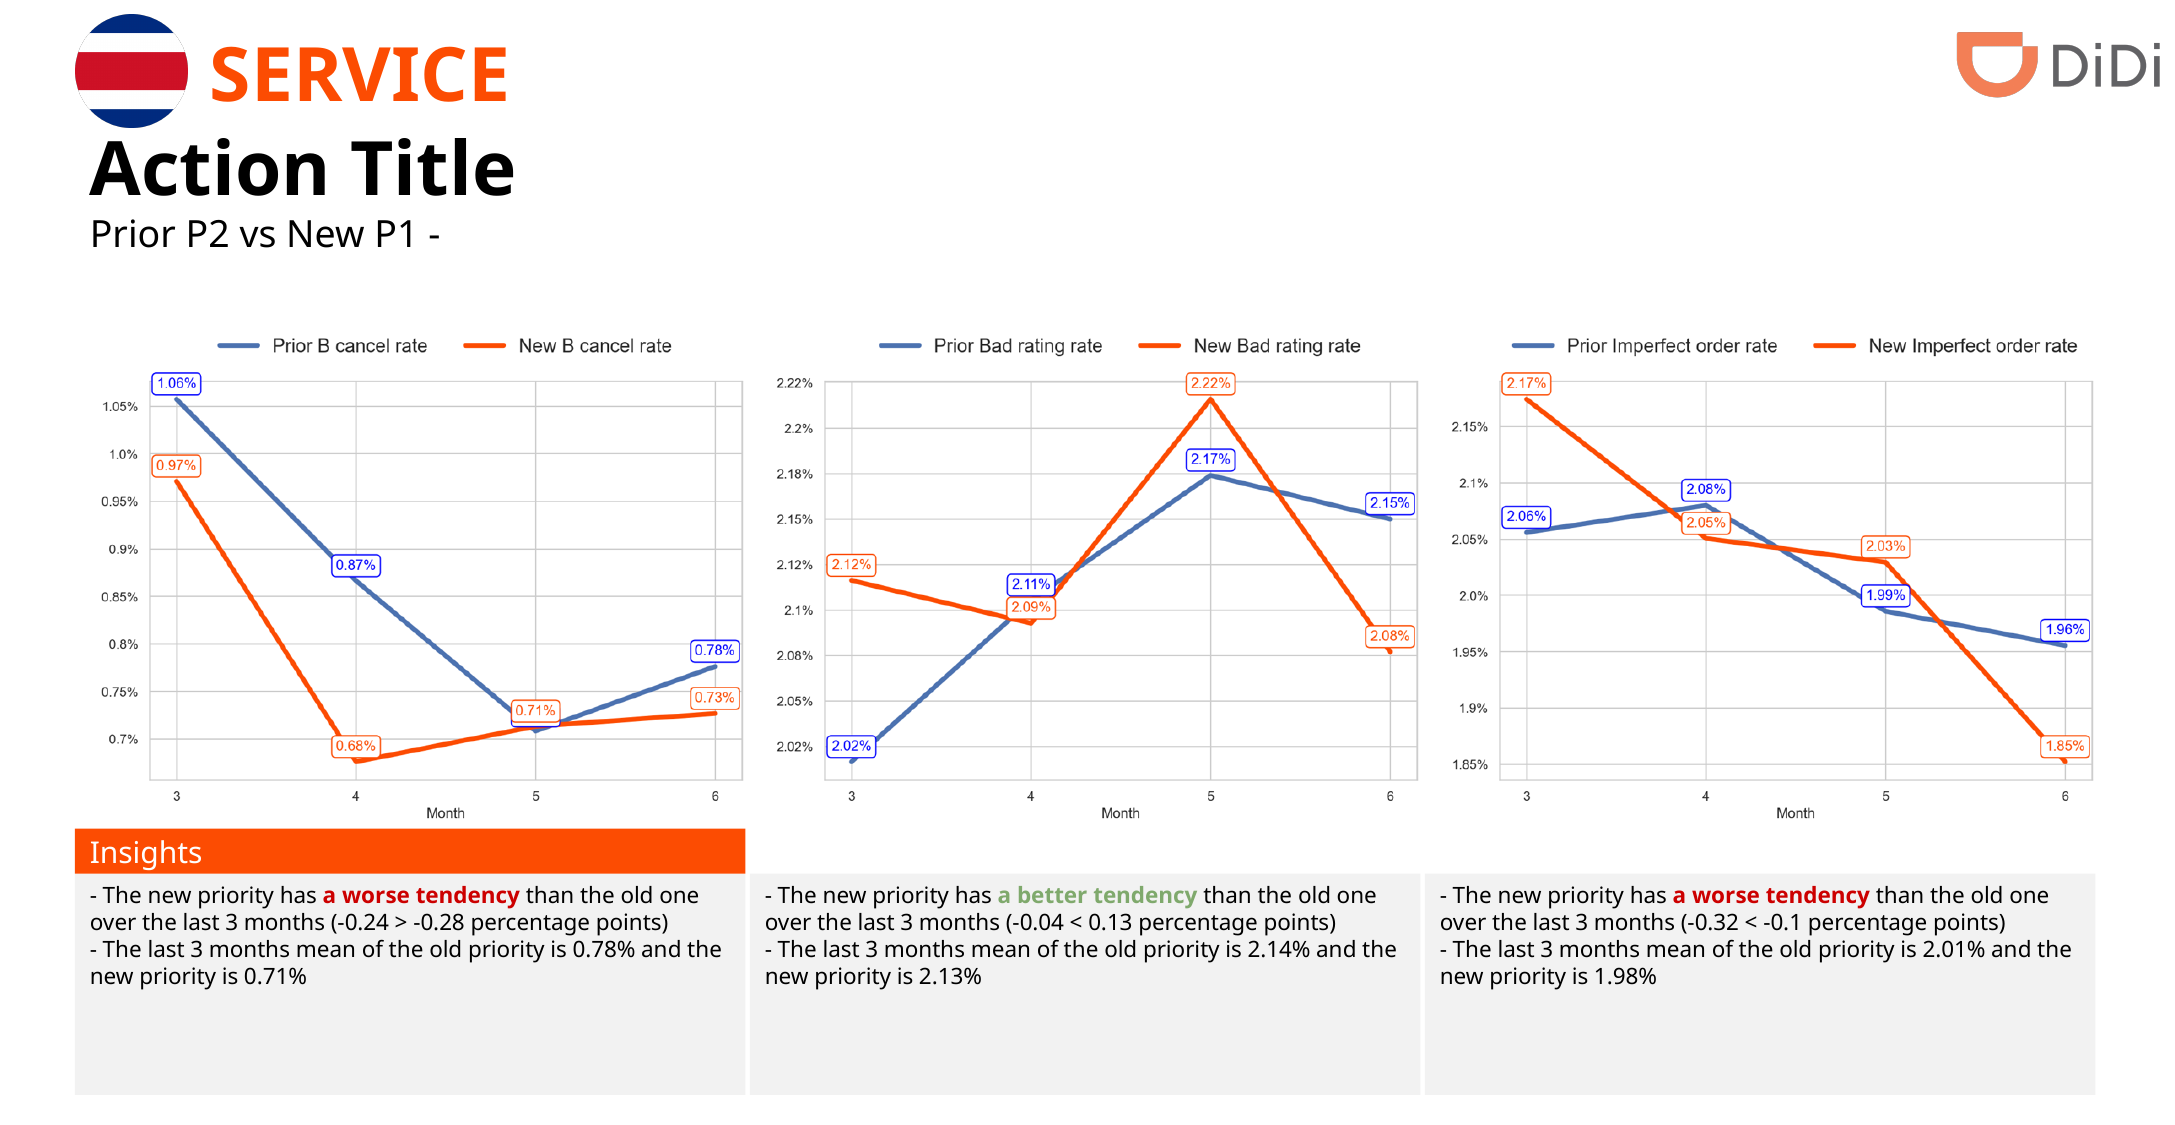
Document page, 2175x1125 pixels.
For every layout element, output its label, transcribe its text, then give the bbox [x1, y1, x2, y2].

text_box Insights [74, 837, 746, 874]
text_box Action Title [74, 127, 2175, 202]
text_box - The new priority has a worse tendency than the old one over the last 3 months (-0.32 < -0.1 percentage points) - The last 3 months mean of the old priority is 2.01% and the new priority is 1.98% [1424, 873, 2096, 1095]
picture [74, 14, 188, 128]
text_box - The new priority has a better tendency than the old one over the last 3 months (-0.04 < 0.13 percentage points) - The last 3 months mean of the old priority is 2.14% and the new priority is 2.13% [749, 873, 1421, 1095]
text_box - The new priority has a worse tendency than the old one over the last 3 months (-0.24 > -0.28 percentage points) - The last 3 months mean of the old priority is 0.78% and the new priority is 0.71% [74, 874, 746, 1095]
text_box Prior P2 vs New P1 - [74, 202, 2175, 263]
picture [74, 322, 2101, 829]
picture [1949, 1, 2175, 129]
text_box SERVICE [194, 15, 1800, 127]
